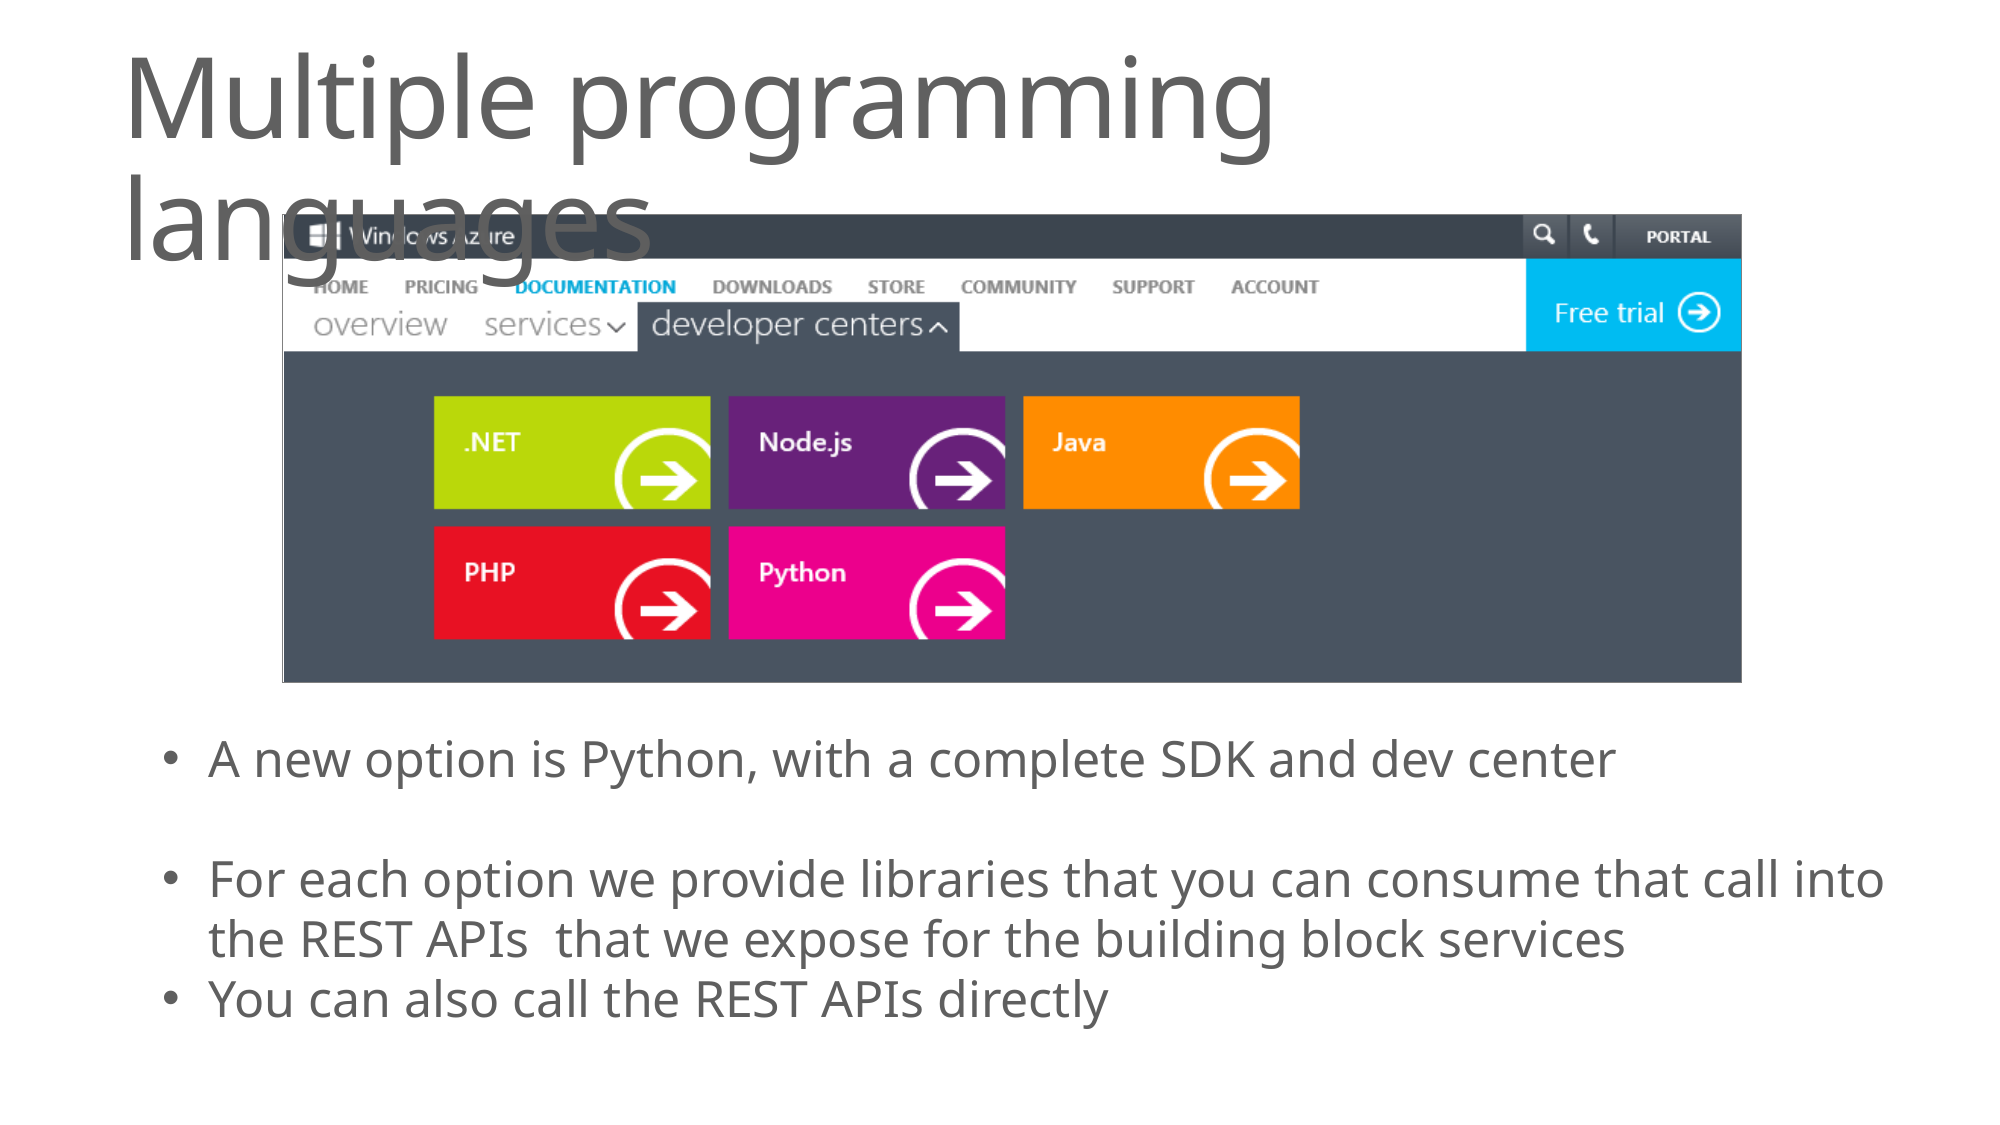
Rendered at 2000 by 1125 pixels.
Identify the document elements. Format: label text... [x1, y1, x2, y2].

picture [1678, 292, 1720, 332]
picture [1645, 308, 1656, 322]
picture [1571, 308, 1578, 322]
picture [1580, 308, 1592, 322]
picture [1595, 308, 1608, 322]
text_box A new option is Python, with a complete SDK and dev center For each option we provide libraries that you can consume that call into the REST APIs that we expose for the building block services You can also call the REST APIs directly [161, 727, 1976, 1088]
picture [1628, 308, 1636, 322]
picture [1557, 304, 1566, 322]
text_box Multiple programming languages [121, 41, 1657, 285]
picture [1618, 304, 1625, 322]
picture [282, 214, 1742, 683]
